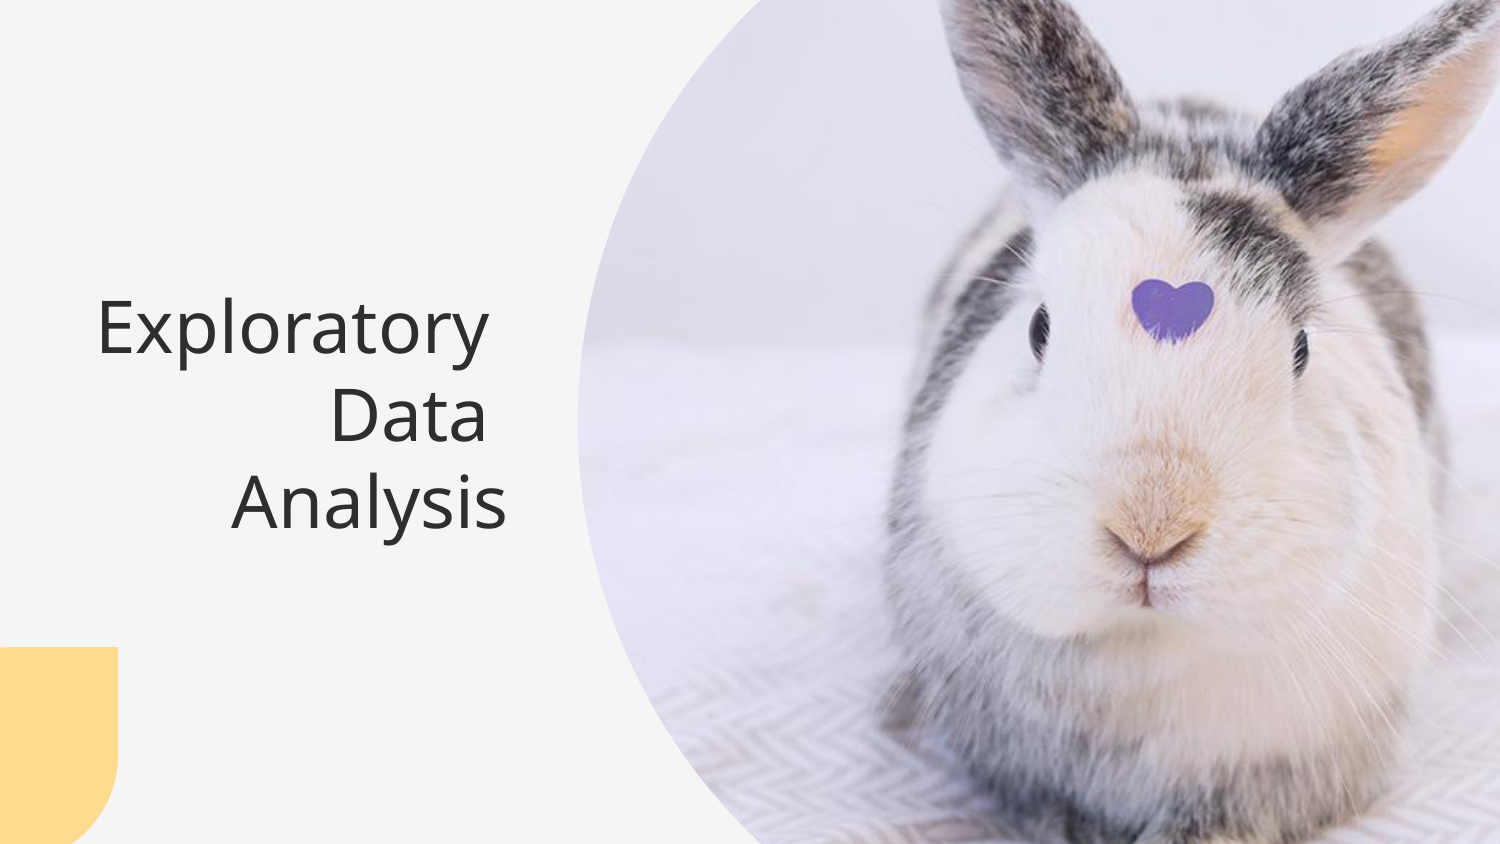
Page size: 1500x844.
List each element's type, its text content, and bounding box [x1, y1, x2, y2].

picture [577, 0, 1500, 844]
title Exploratory Data Analysis [55, 265, 525, 571]
